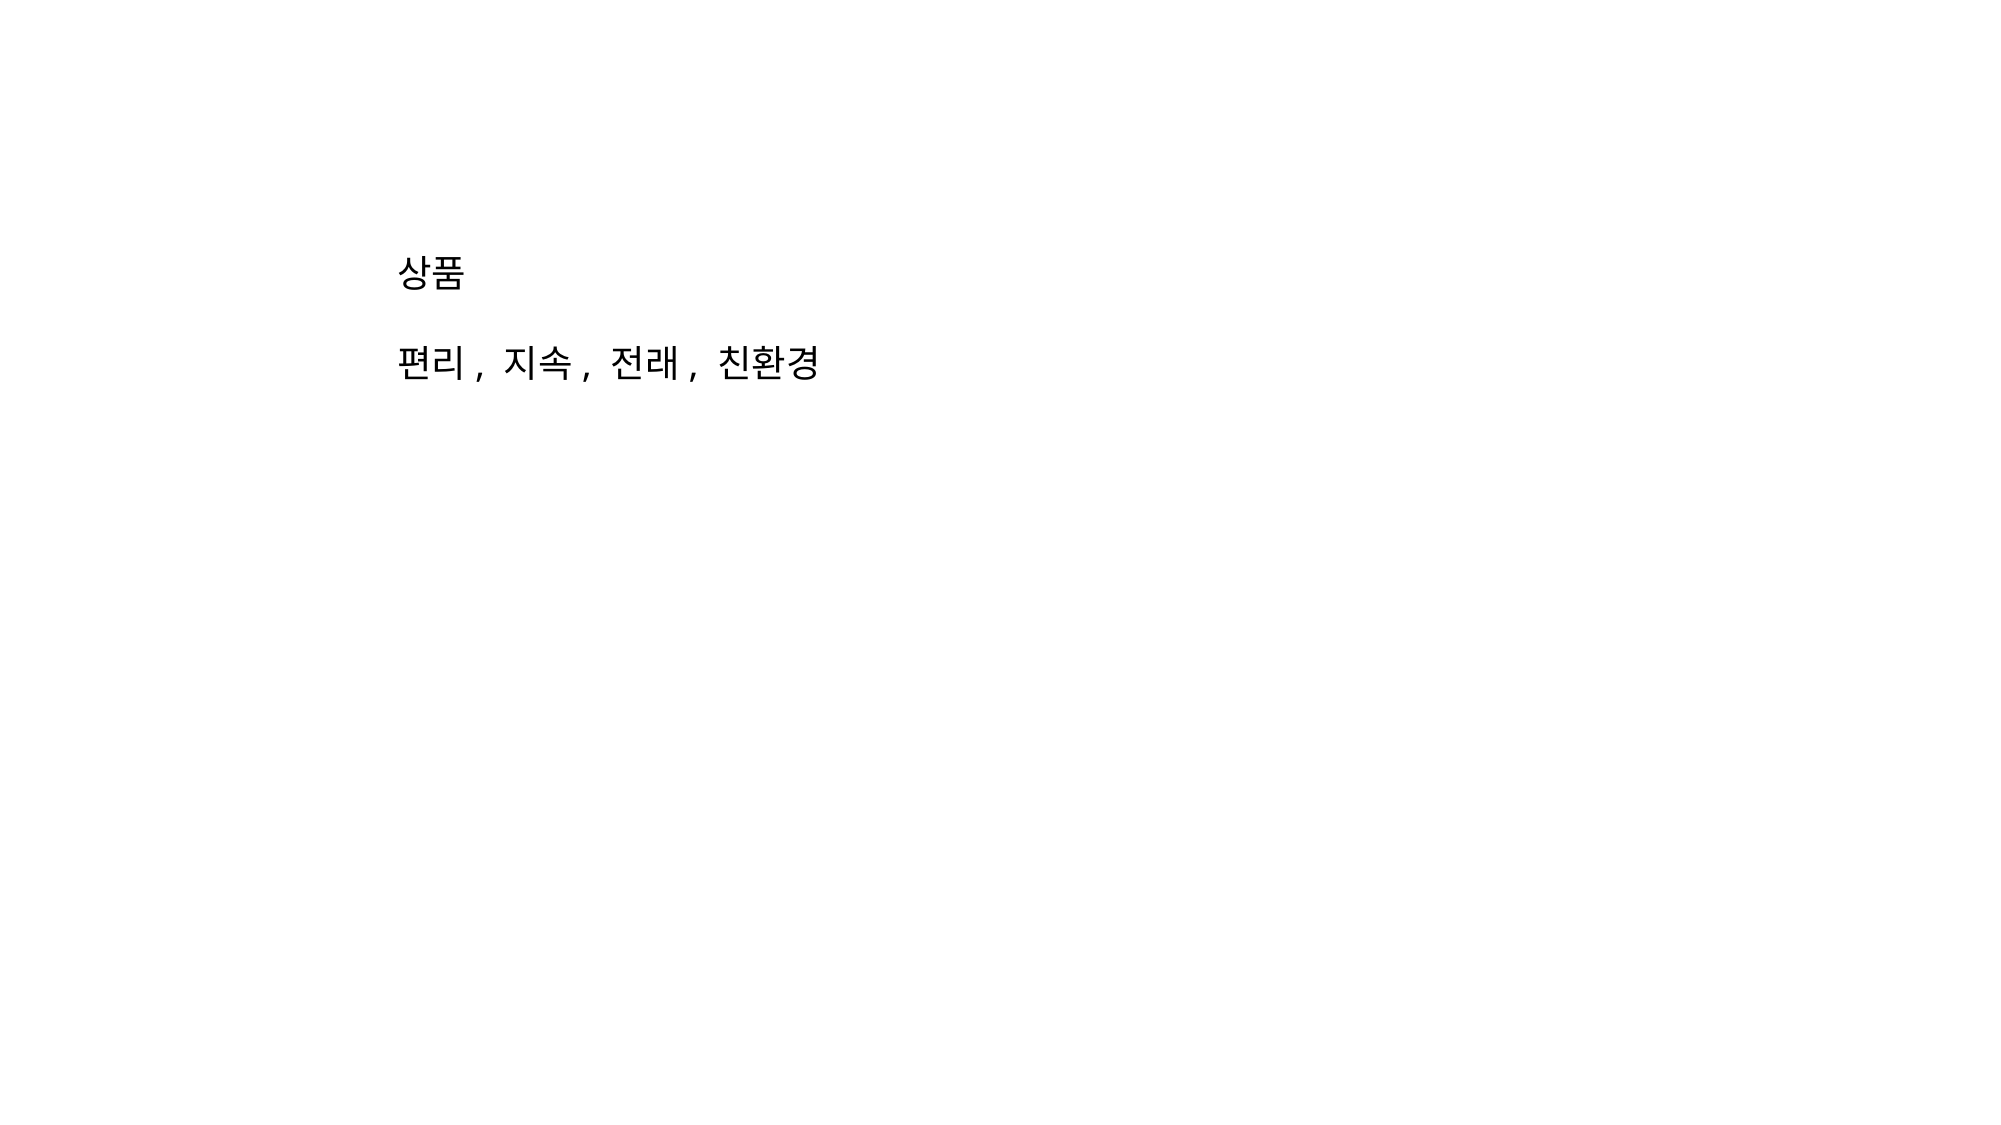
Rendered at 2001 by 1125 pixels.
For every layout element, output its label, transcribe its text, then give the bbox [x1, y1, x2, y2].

text_box 상품 편리, 지속, 전래, 친환경 [382, 242, 1653, 393]
